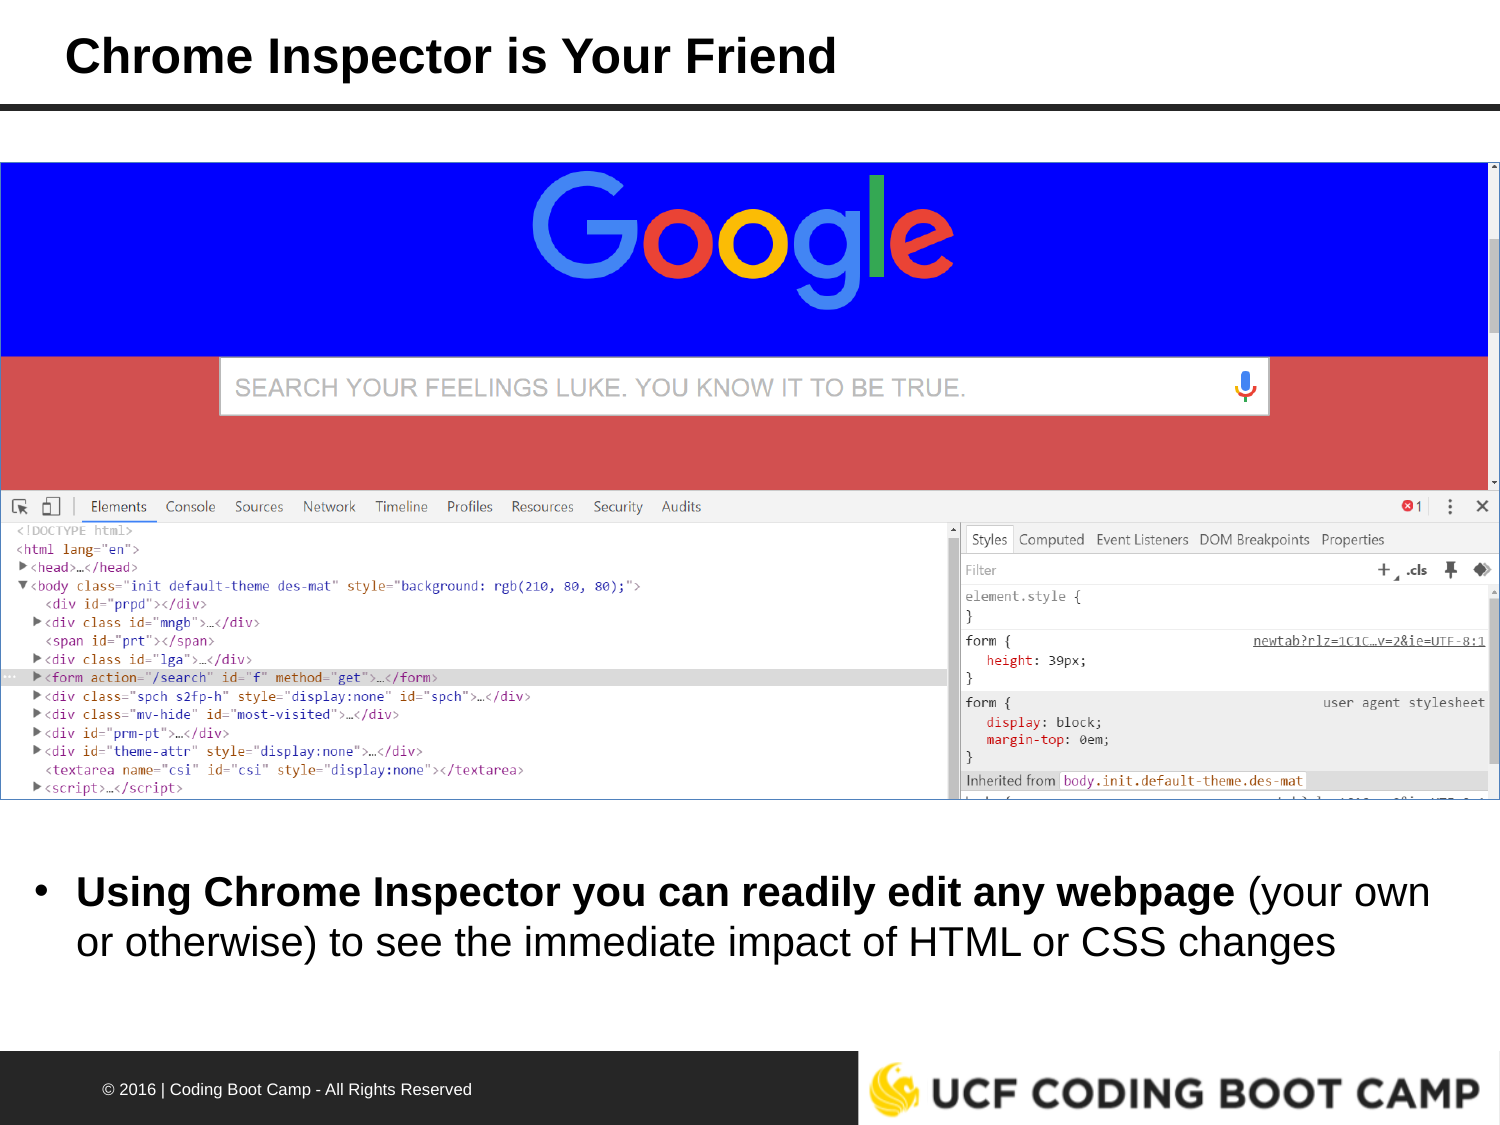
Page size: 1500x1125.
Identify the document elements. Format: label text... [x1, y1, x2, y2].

text_box Using Chrome Inspector you can readily edit any webpage (your own or otherwise) to see the immediate impact of HTML or CSS changes [19, 849, 1482, 958]
picture [858, 1051, 1500, 1125]
picture [0, 162, 1500, 800]
text_box Chrome Inspector is Your Friend [50, 16, 913, 91]
